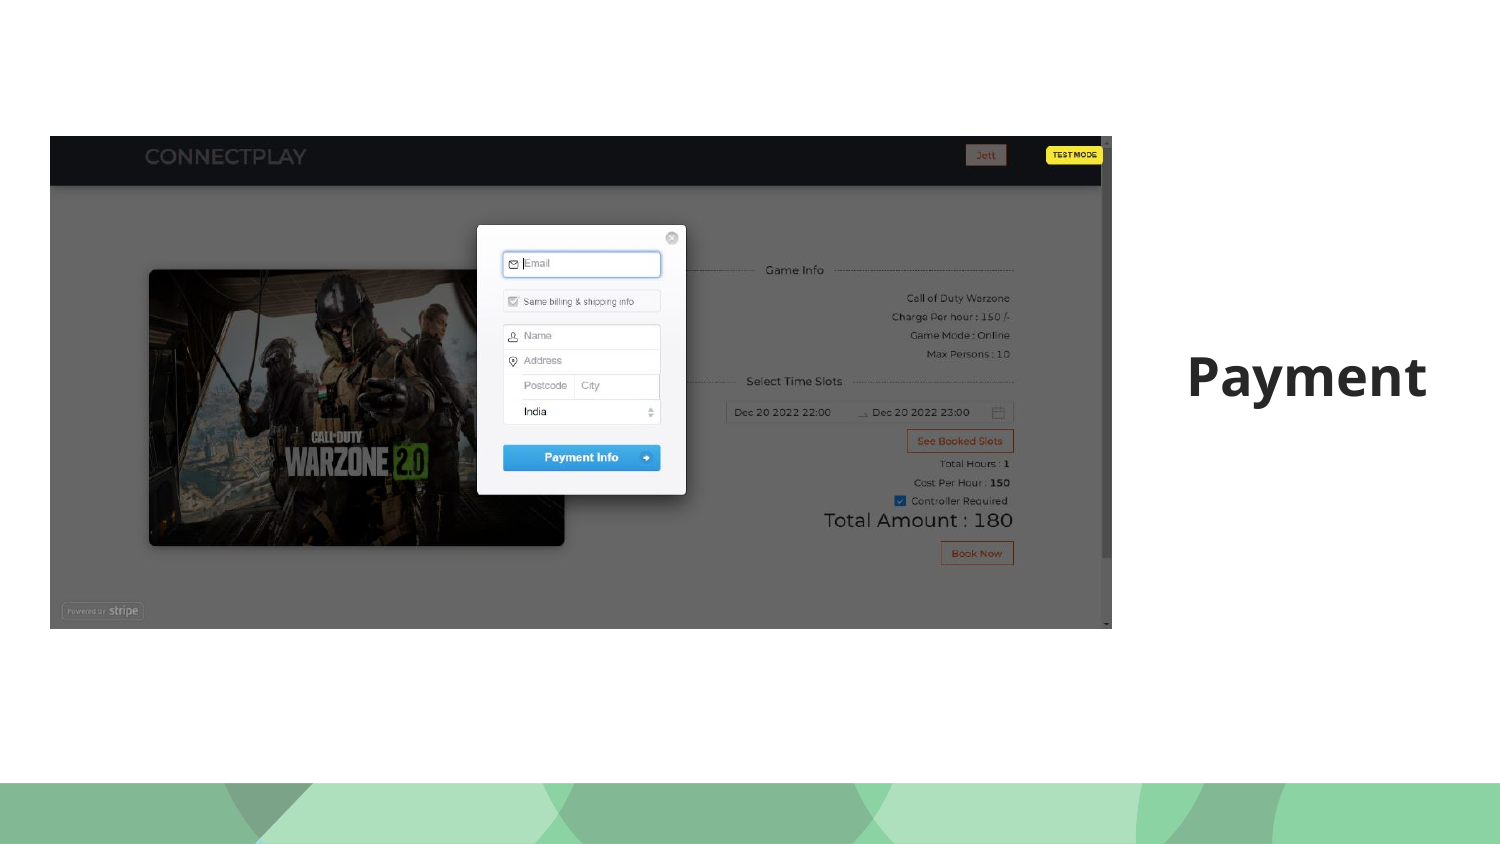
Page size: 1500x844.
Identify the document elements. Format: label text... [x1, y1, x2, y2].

title Payment [1124, 327, 1491, 422]
picture [49, 136, 1112, 629]
